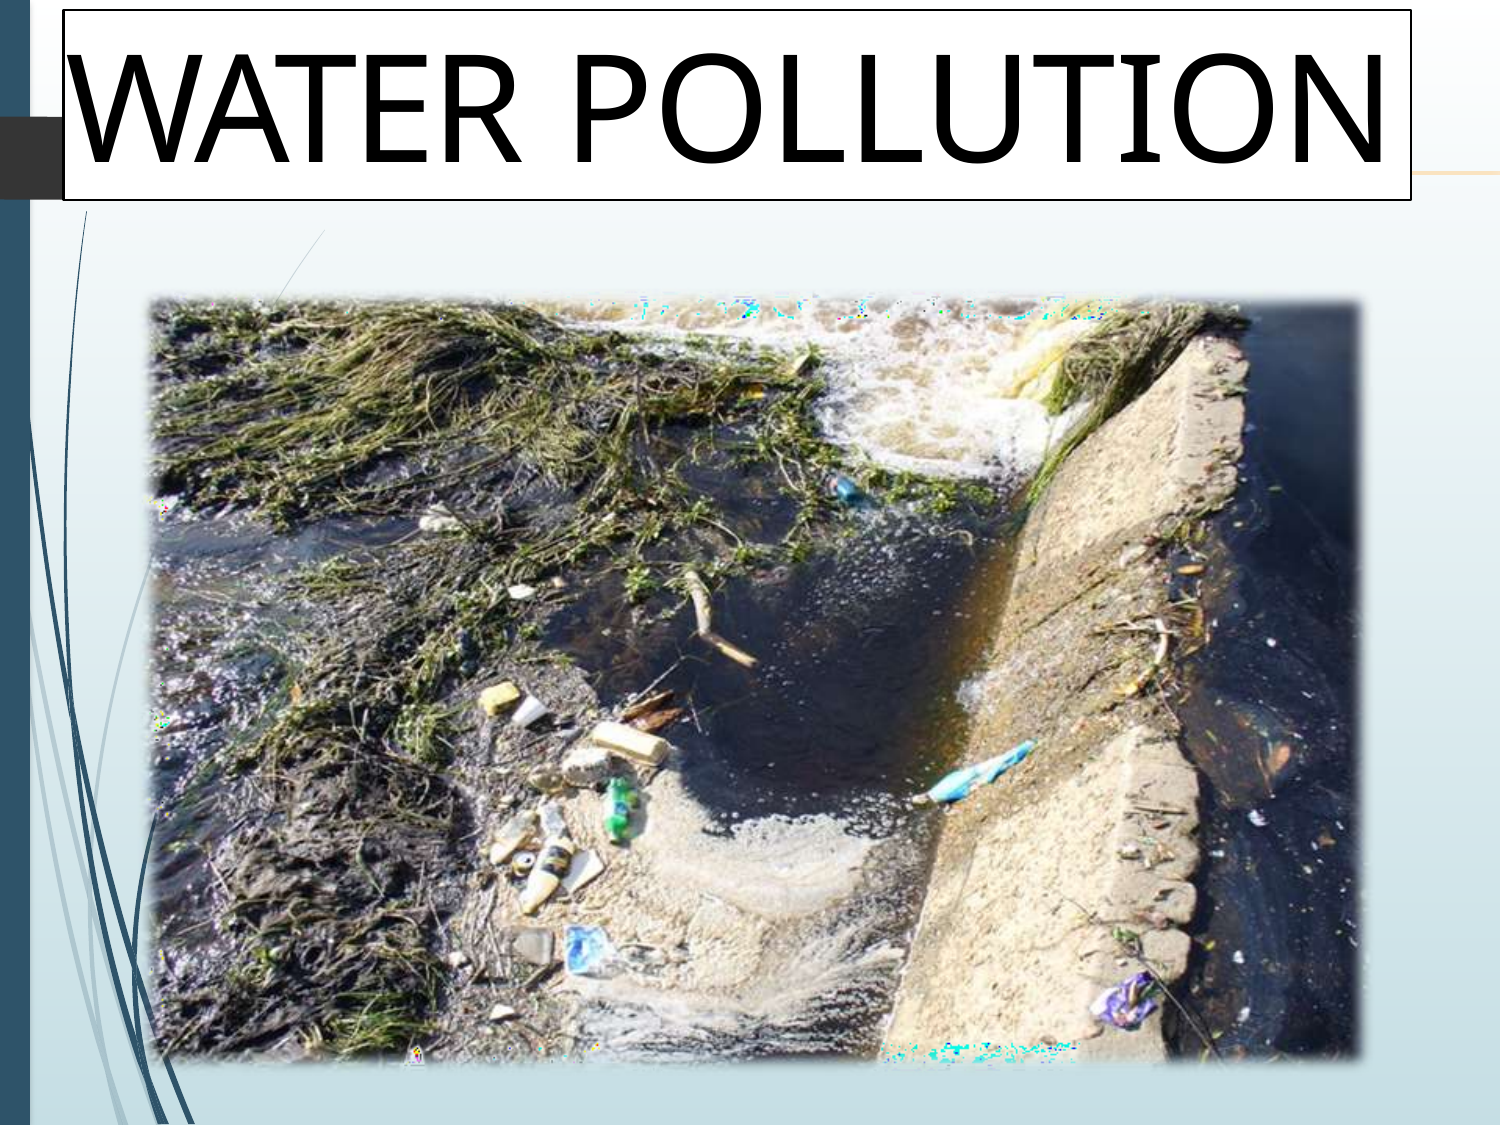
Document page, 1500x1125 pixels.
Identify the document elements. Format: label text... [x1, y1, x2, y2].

title WATER POLLUTION [62, 9, 1412, 201]
text_box [0, 0, 1500, 208]
text_box [137, 287, 1376, 1076]
